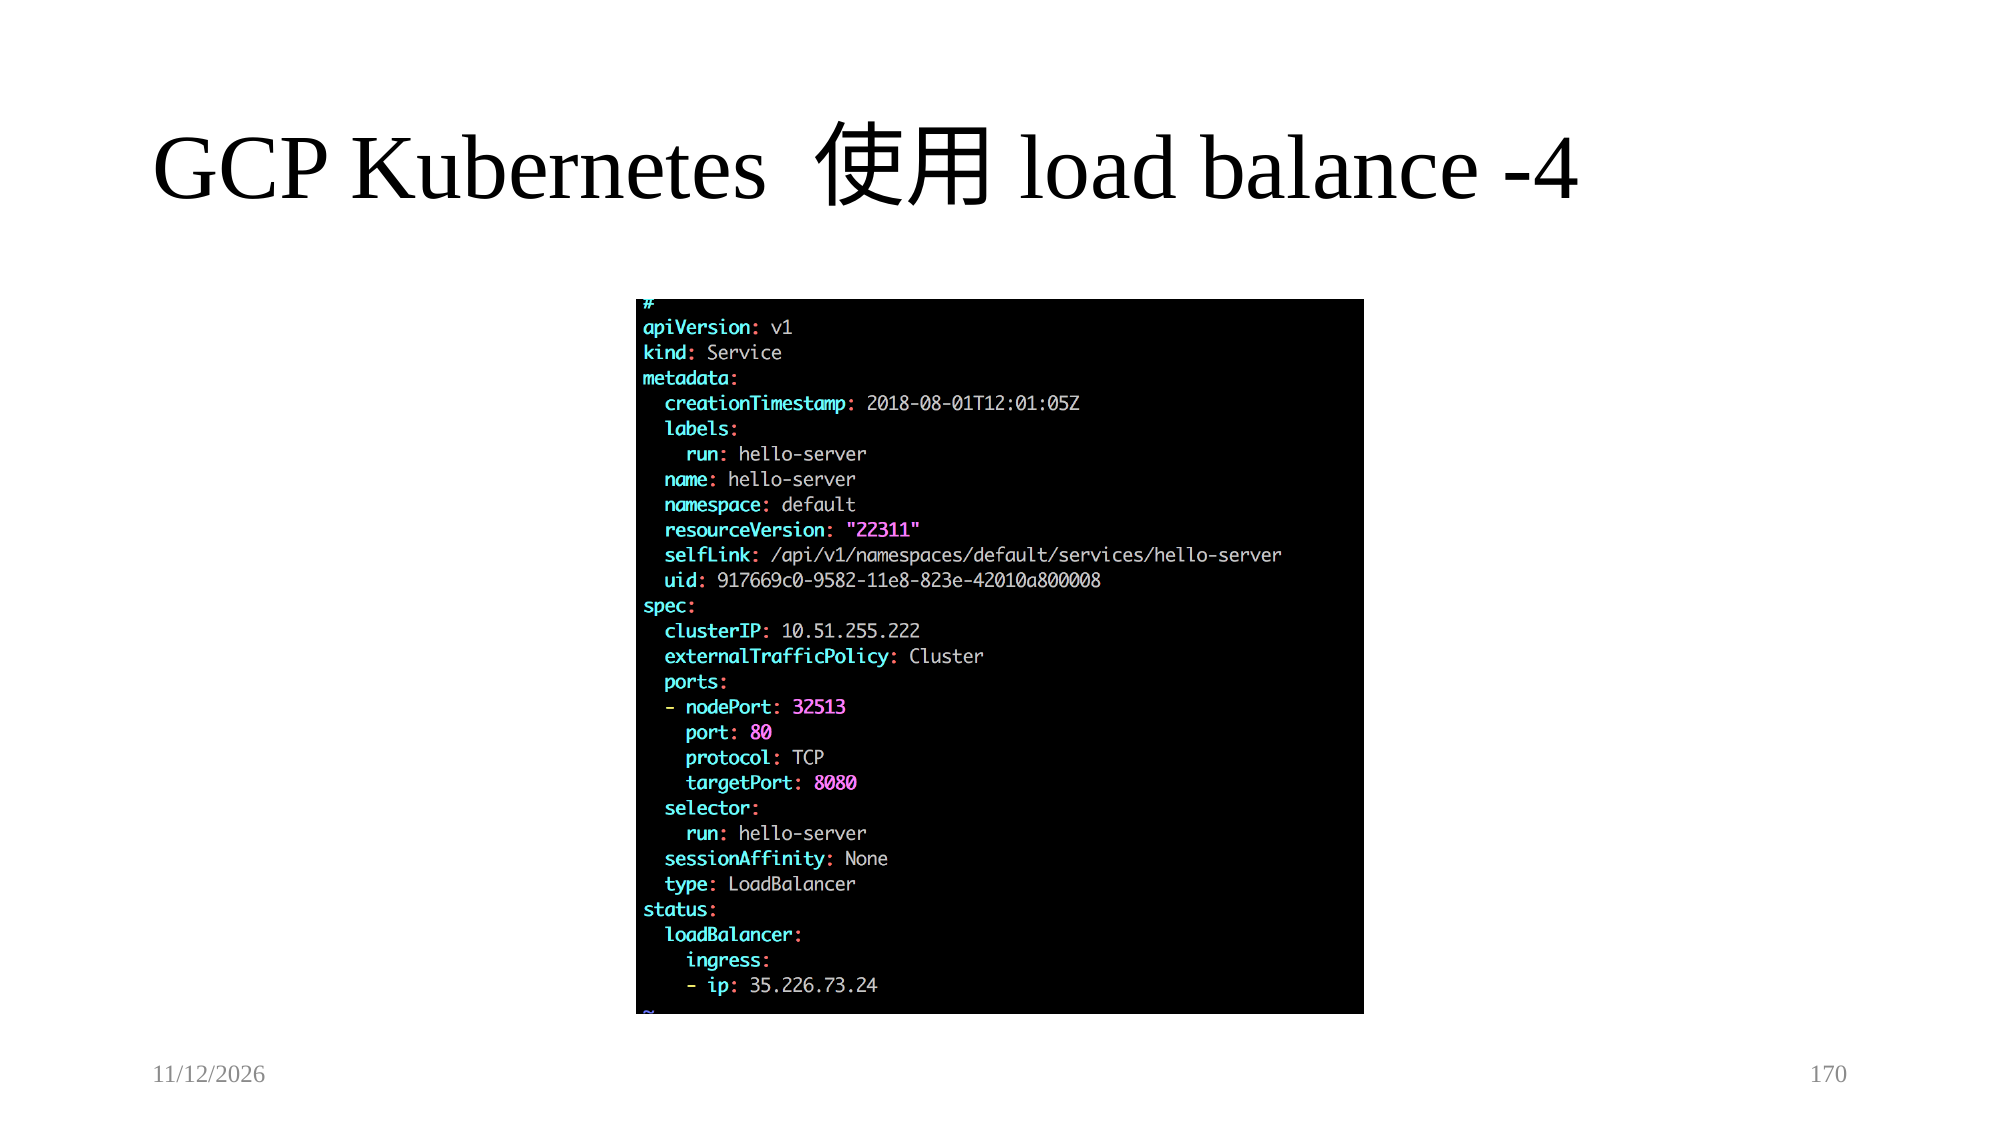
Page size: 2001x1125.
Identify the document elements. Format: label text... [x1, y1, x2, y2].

slide_number 170 [1412, 1042, 1863, 1103]
title GCP Kubernetes 使用load balance -4 [137, 59, 1863, 278]
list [636, 299, 1364, 1014]
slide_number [137, 1042, 588, 1103]
